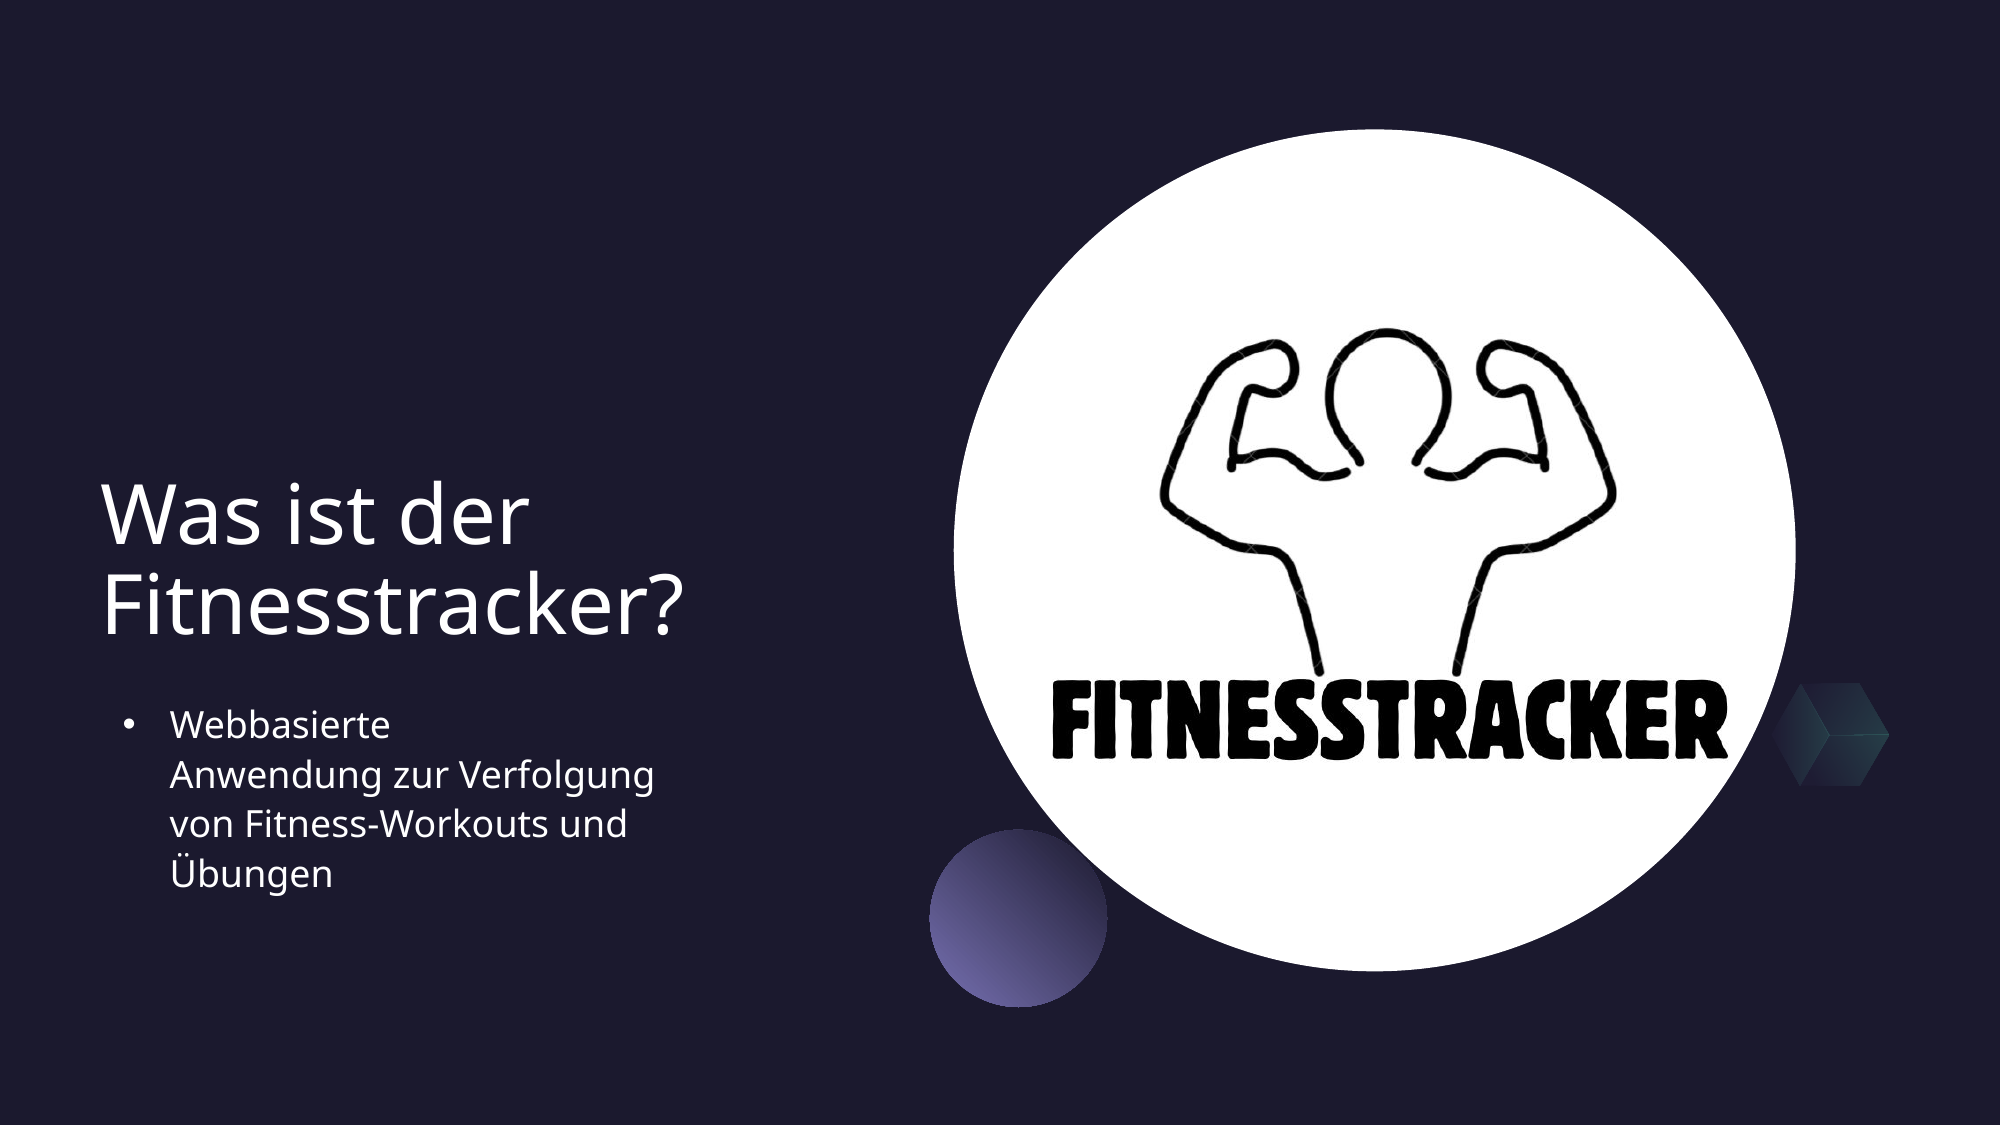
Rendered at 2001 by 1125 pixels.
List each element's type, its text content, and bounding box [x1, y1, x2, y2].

picture [953, 129, 1796, 972]
title Was ist der Fitnesstracker? [85, 135, 769, 653]
subtitle Webbasierte Anwendung zur Verfolgung von Fitness-Workouts und Übungen [107, 696, 687, 1083]
